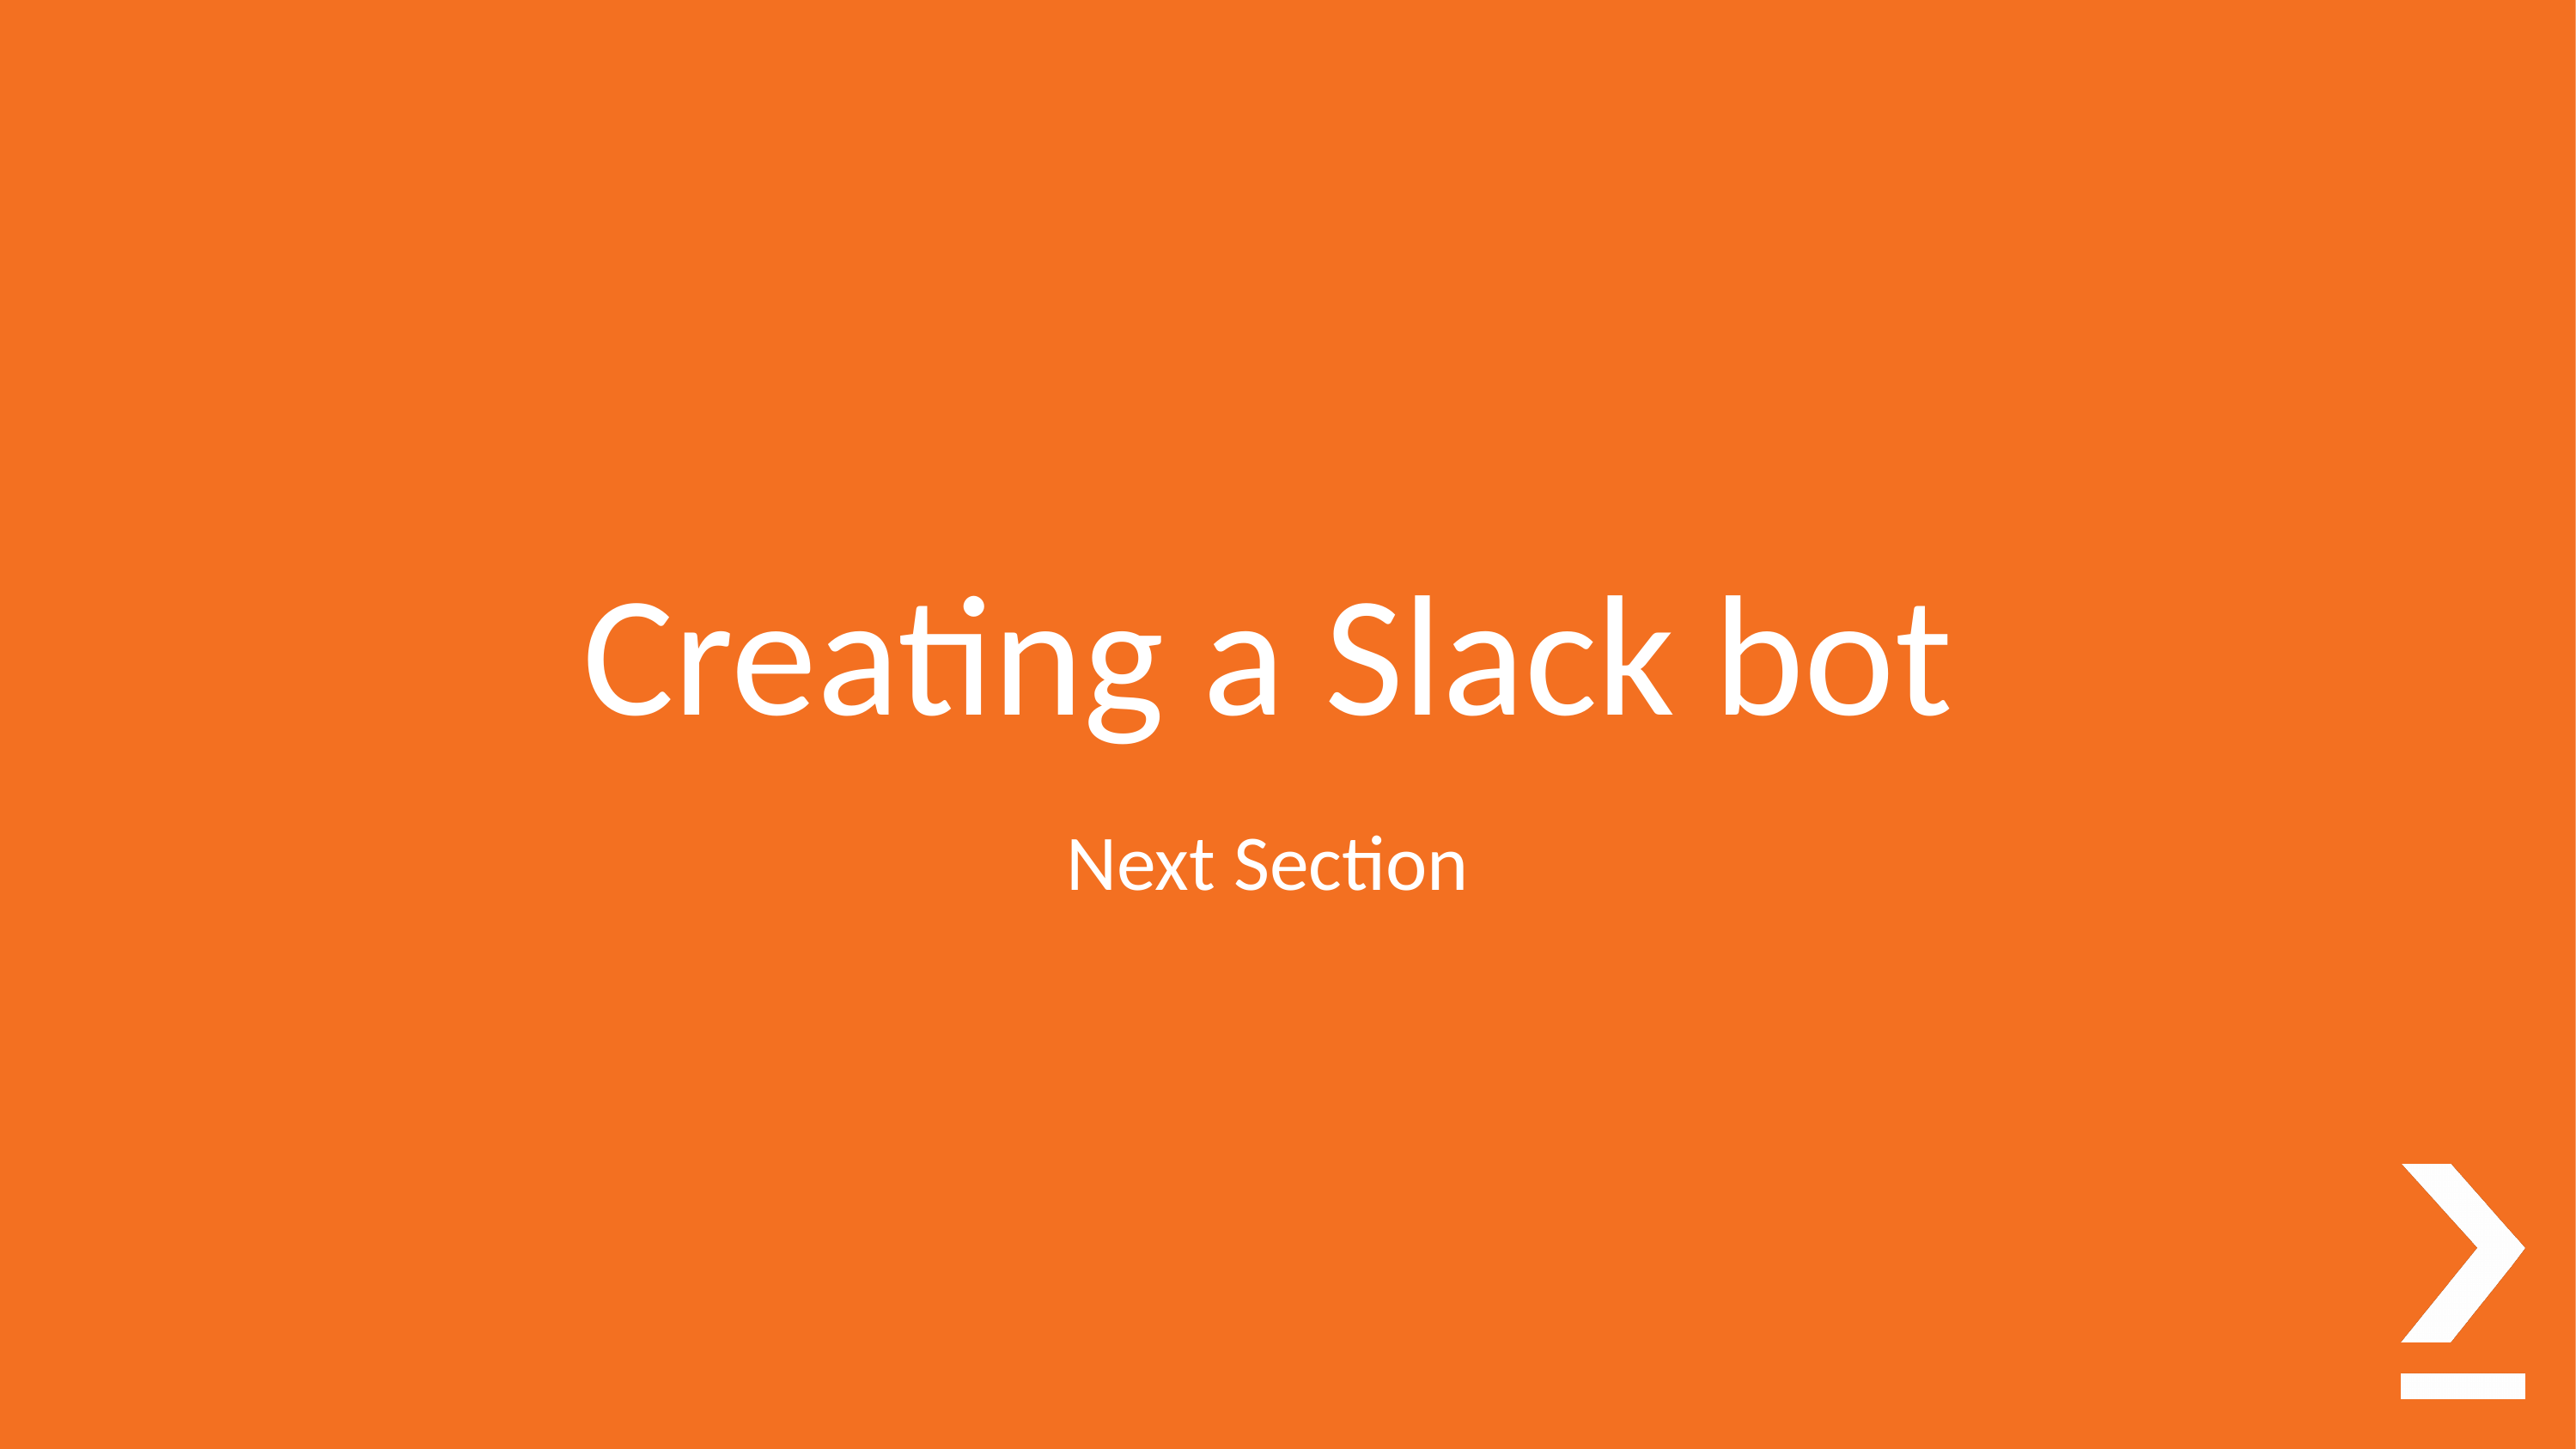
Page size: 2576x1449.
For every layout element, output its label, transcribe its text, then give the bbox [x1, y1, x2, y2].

subtitle Next Section [110, 785, 2426, 908]
picture [2401, 1164, 2525, 1399]
title Creating a Slack bot [110, 512, 2426, 776]
